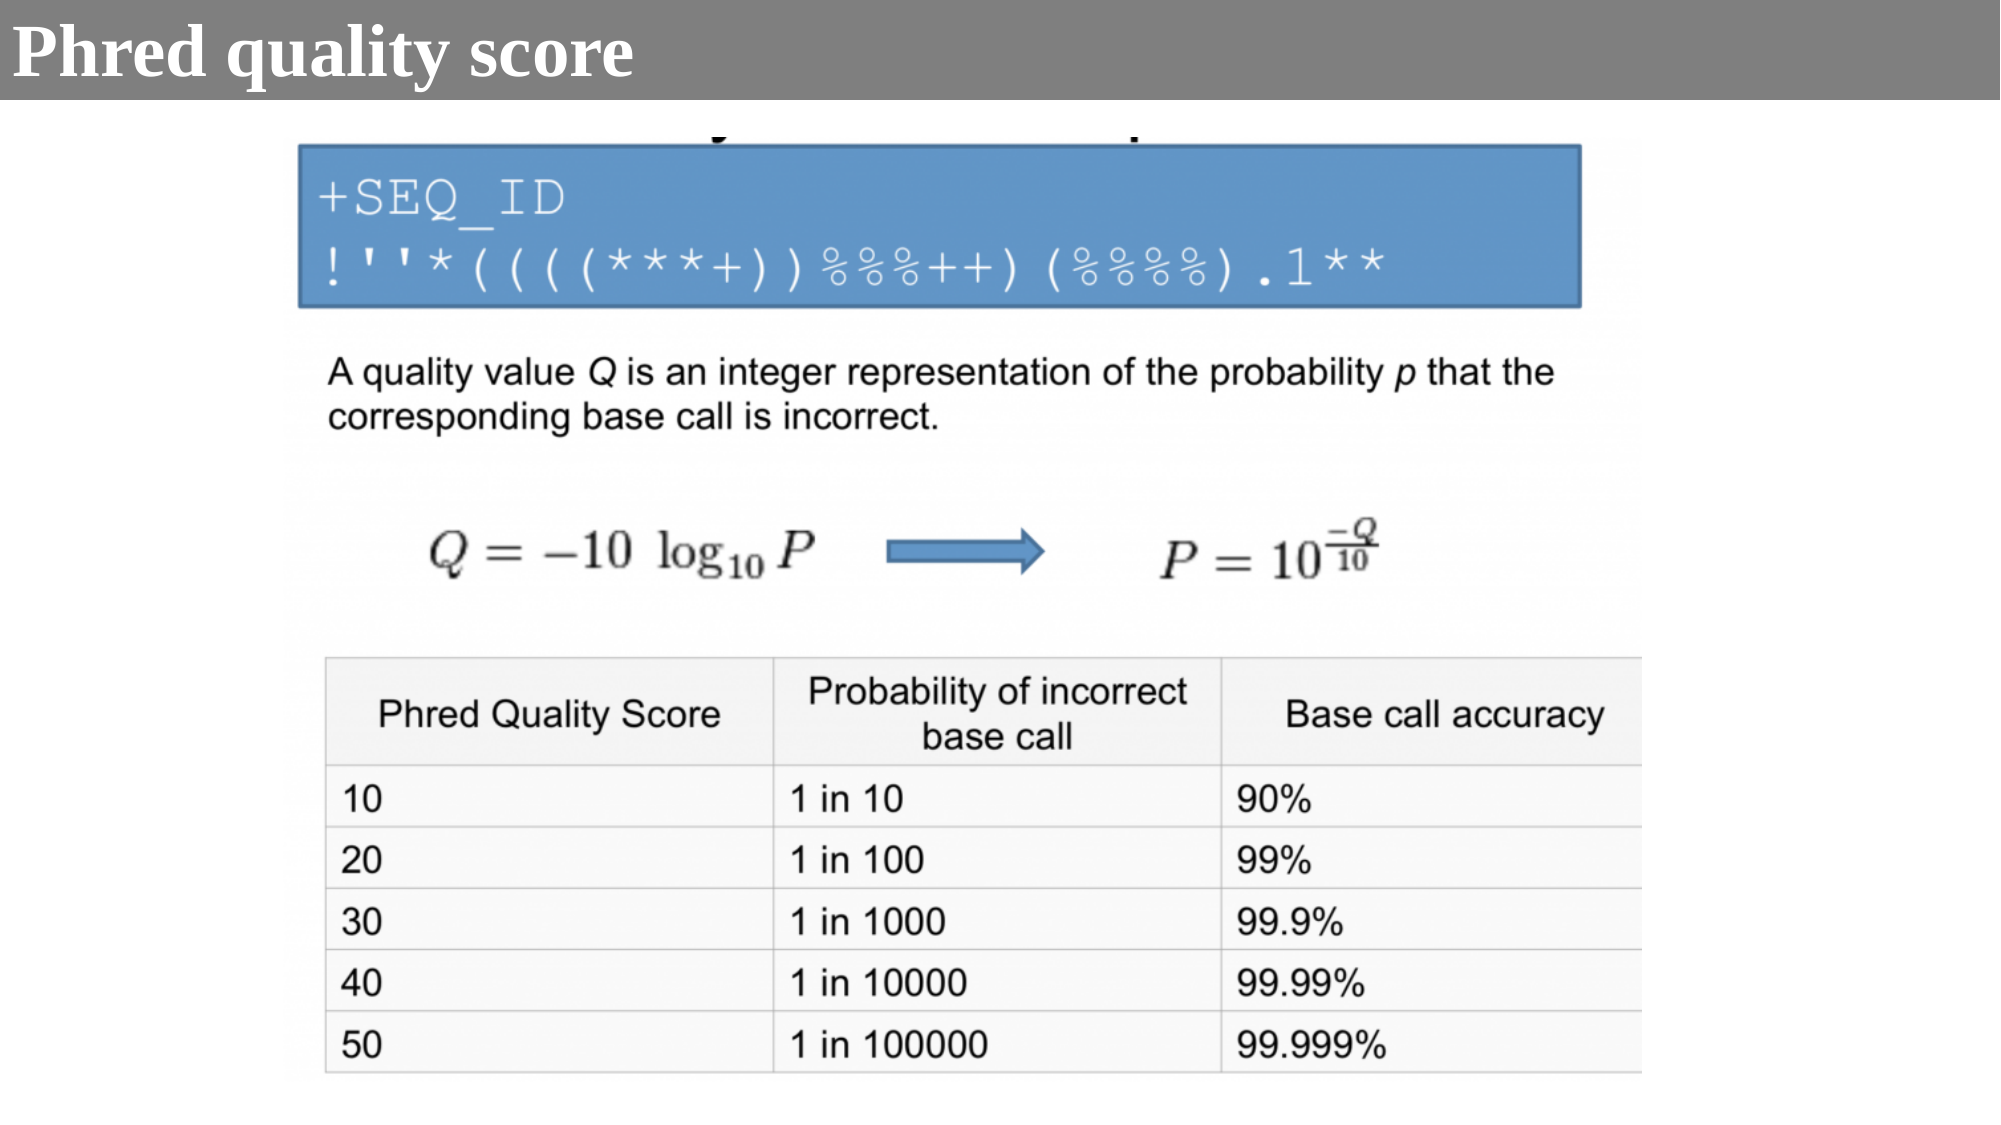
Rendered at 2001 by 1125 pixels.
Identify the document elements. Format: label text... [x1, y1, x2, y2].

picture [283, 137, 1642, 1084]
title Phred quality score [12, 0, 1641, 92]
